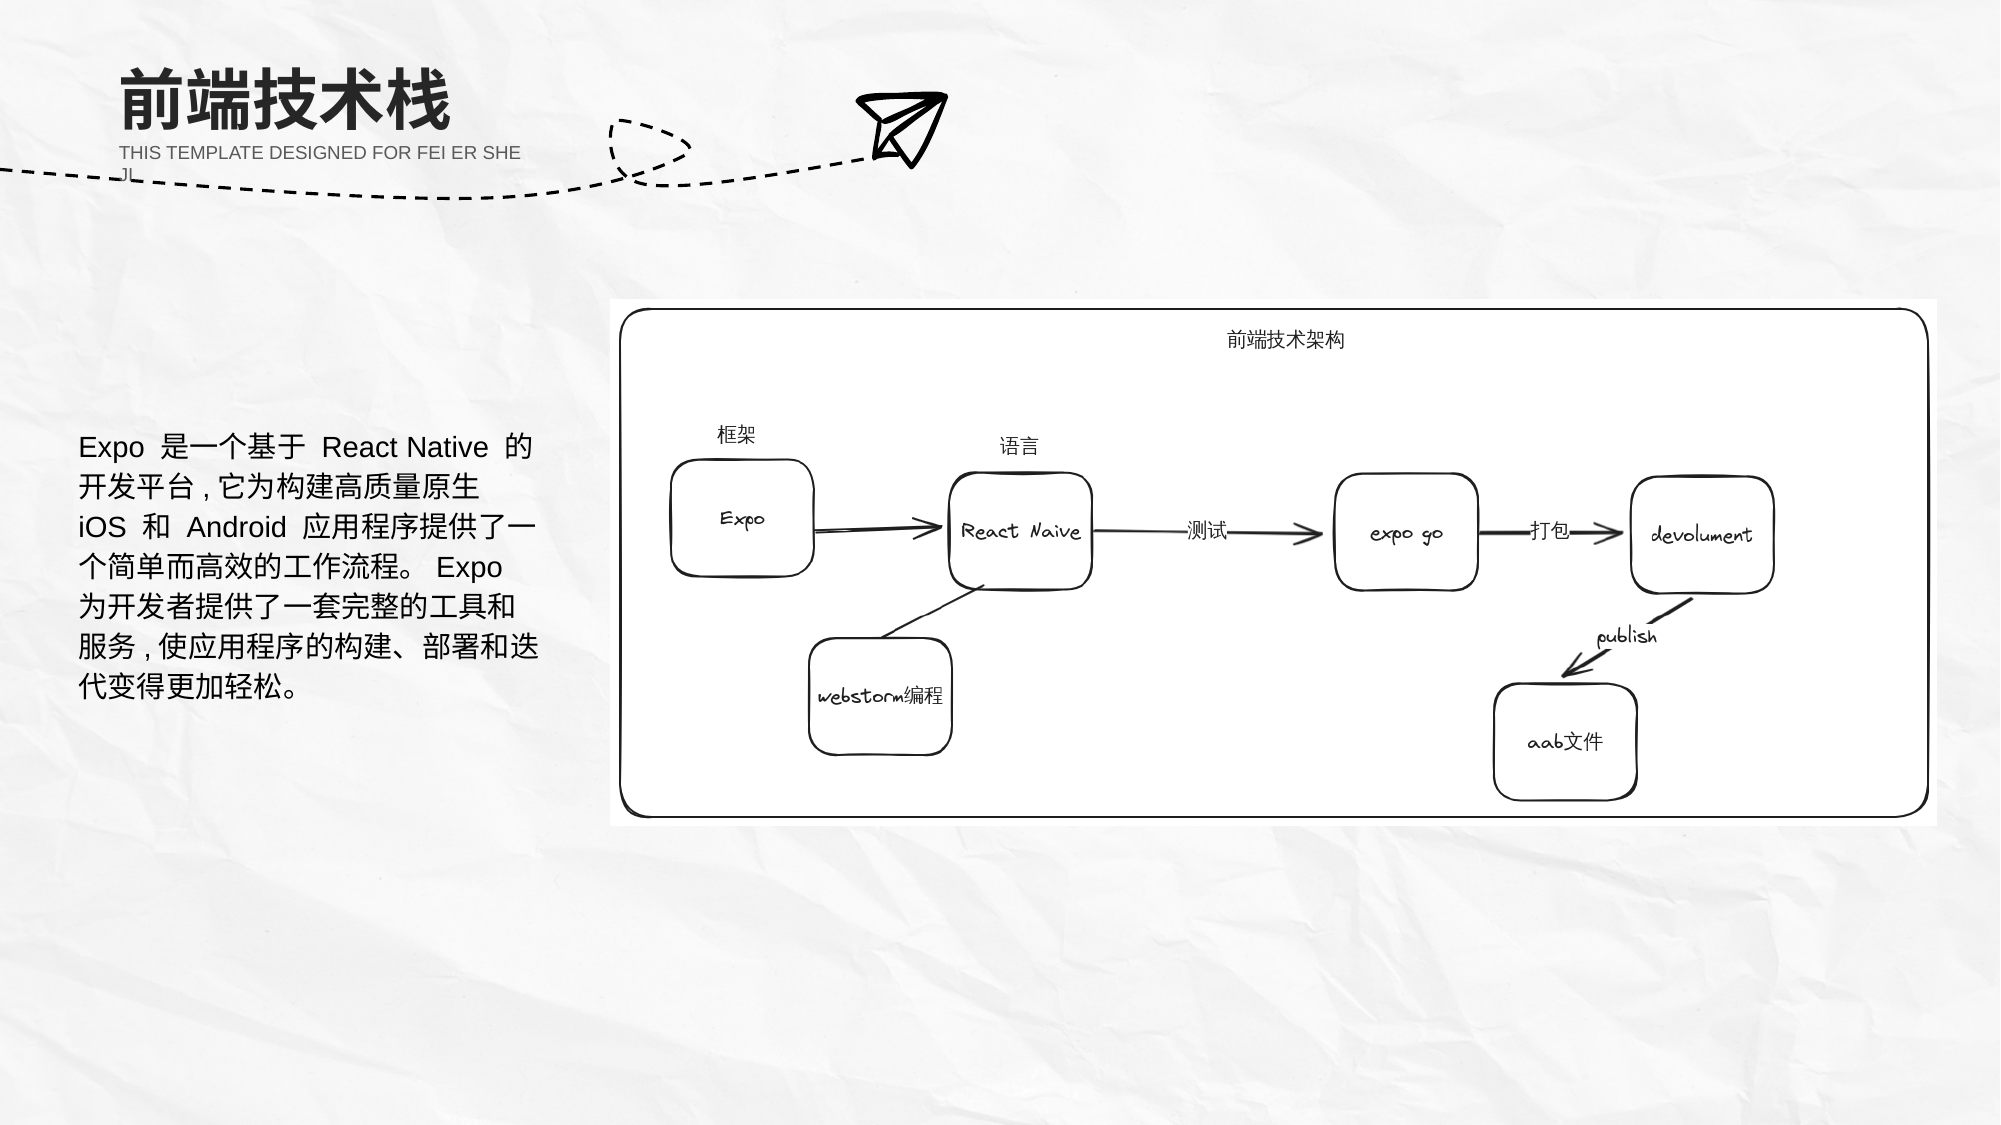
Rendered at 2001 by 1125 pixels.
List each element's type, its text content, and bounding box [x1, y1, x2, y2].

picture [610, 299, 1937, 826]
text_box Expo 是一个基于 React Native 的开发平台,它为构建高质量原生 iOS 和 Android 应用程序提供了一个简单而高效的工作流程。Expo 为开发者提供了一套完整的工具和服务,使应用程序的构建、部署和迭代变得更加轻松。 [63, 407, 556, 719]
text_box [0, 50, 949, 199]
